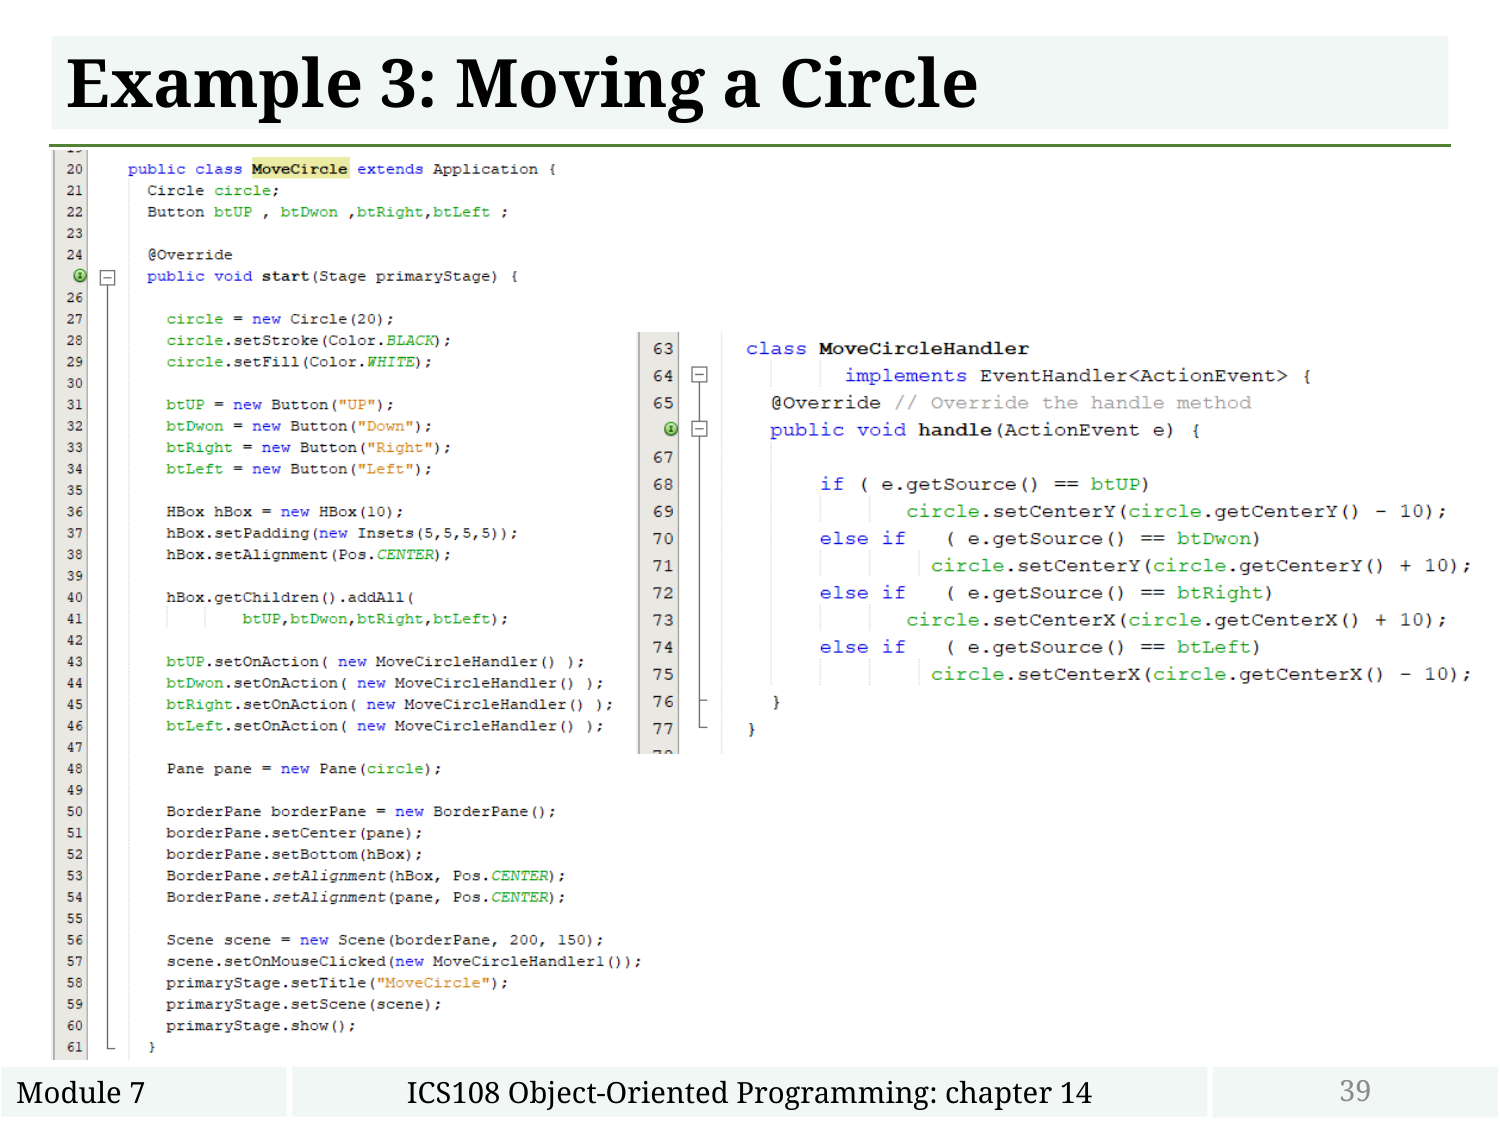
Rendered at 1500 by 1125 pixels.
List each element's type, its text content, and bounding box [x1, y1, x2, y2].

title Example 3: Moving a Circle [51, 36, 1449, 130]
picture [51, 150, 1497, 1060]
slide_number 39 [1212, 1066, 1498, 1118]
